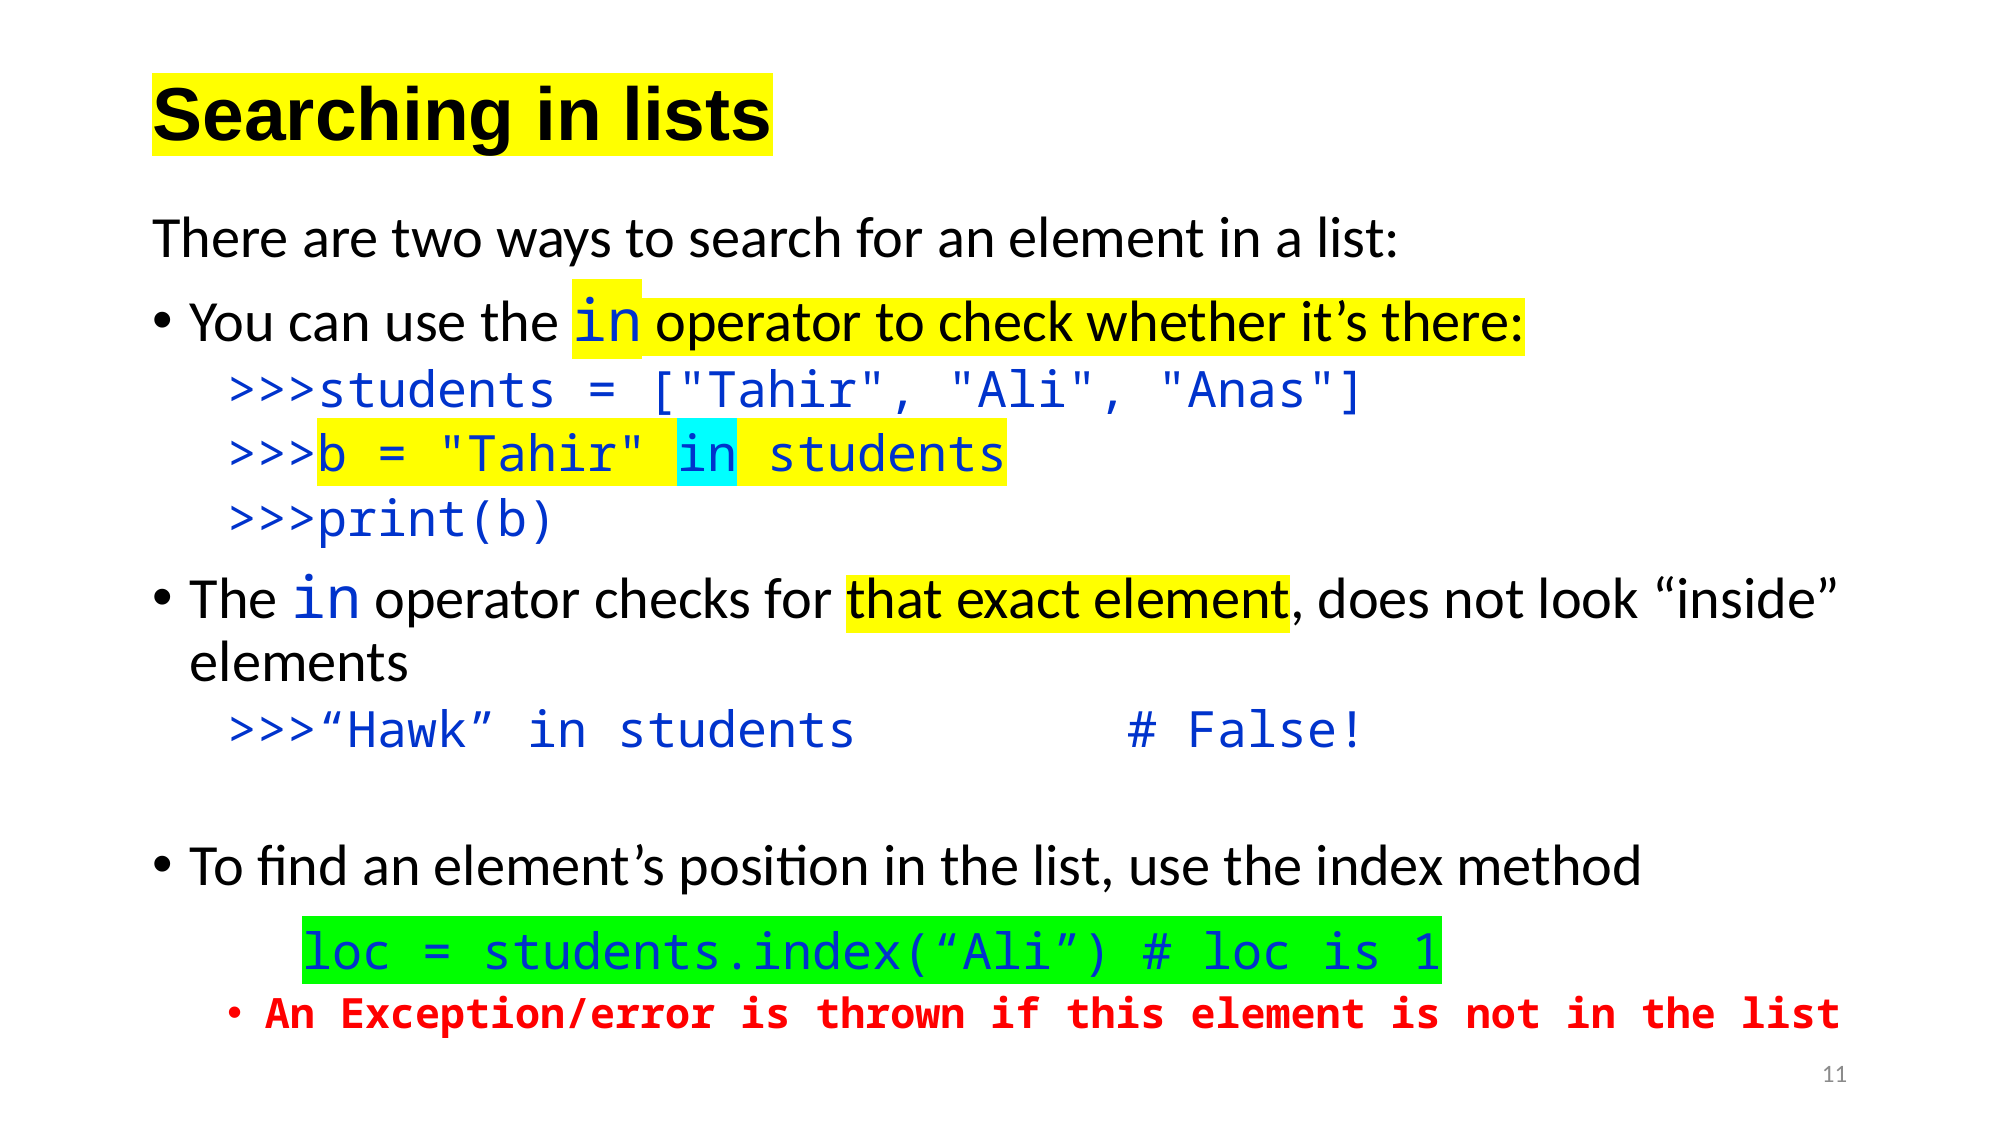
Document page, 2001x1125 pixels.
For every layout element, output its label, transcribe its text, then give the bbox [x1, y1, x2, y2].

title Searching in lists [137, 59, 1863, 173]
list There are two ways to search for an element in a list: You can use the in operator to check whether it’s there: >>>students = ["Tahir", "Ali", "Anas"] >>>b = "Tahir" in students >>>print(b) The in operator checks for that exact element, does not look “inside” elements >>>“Hawk” in students # False! To find an element’s position in the list, use the index method loc = students.index(“Ali”) # loc is 1 An Exception/error is thrown if this element is not in the list [137, 200, 1960, 1096]
slide_number 11 [1412, 1042, 1863, 1103]
